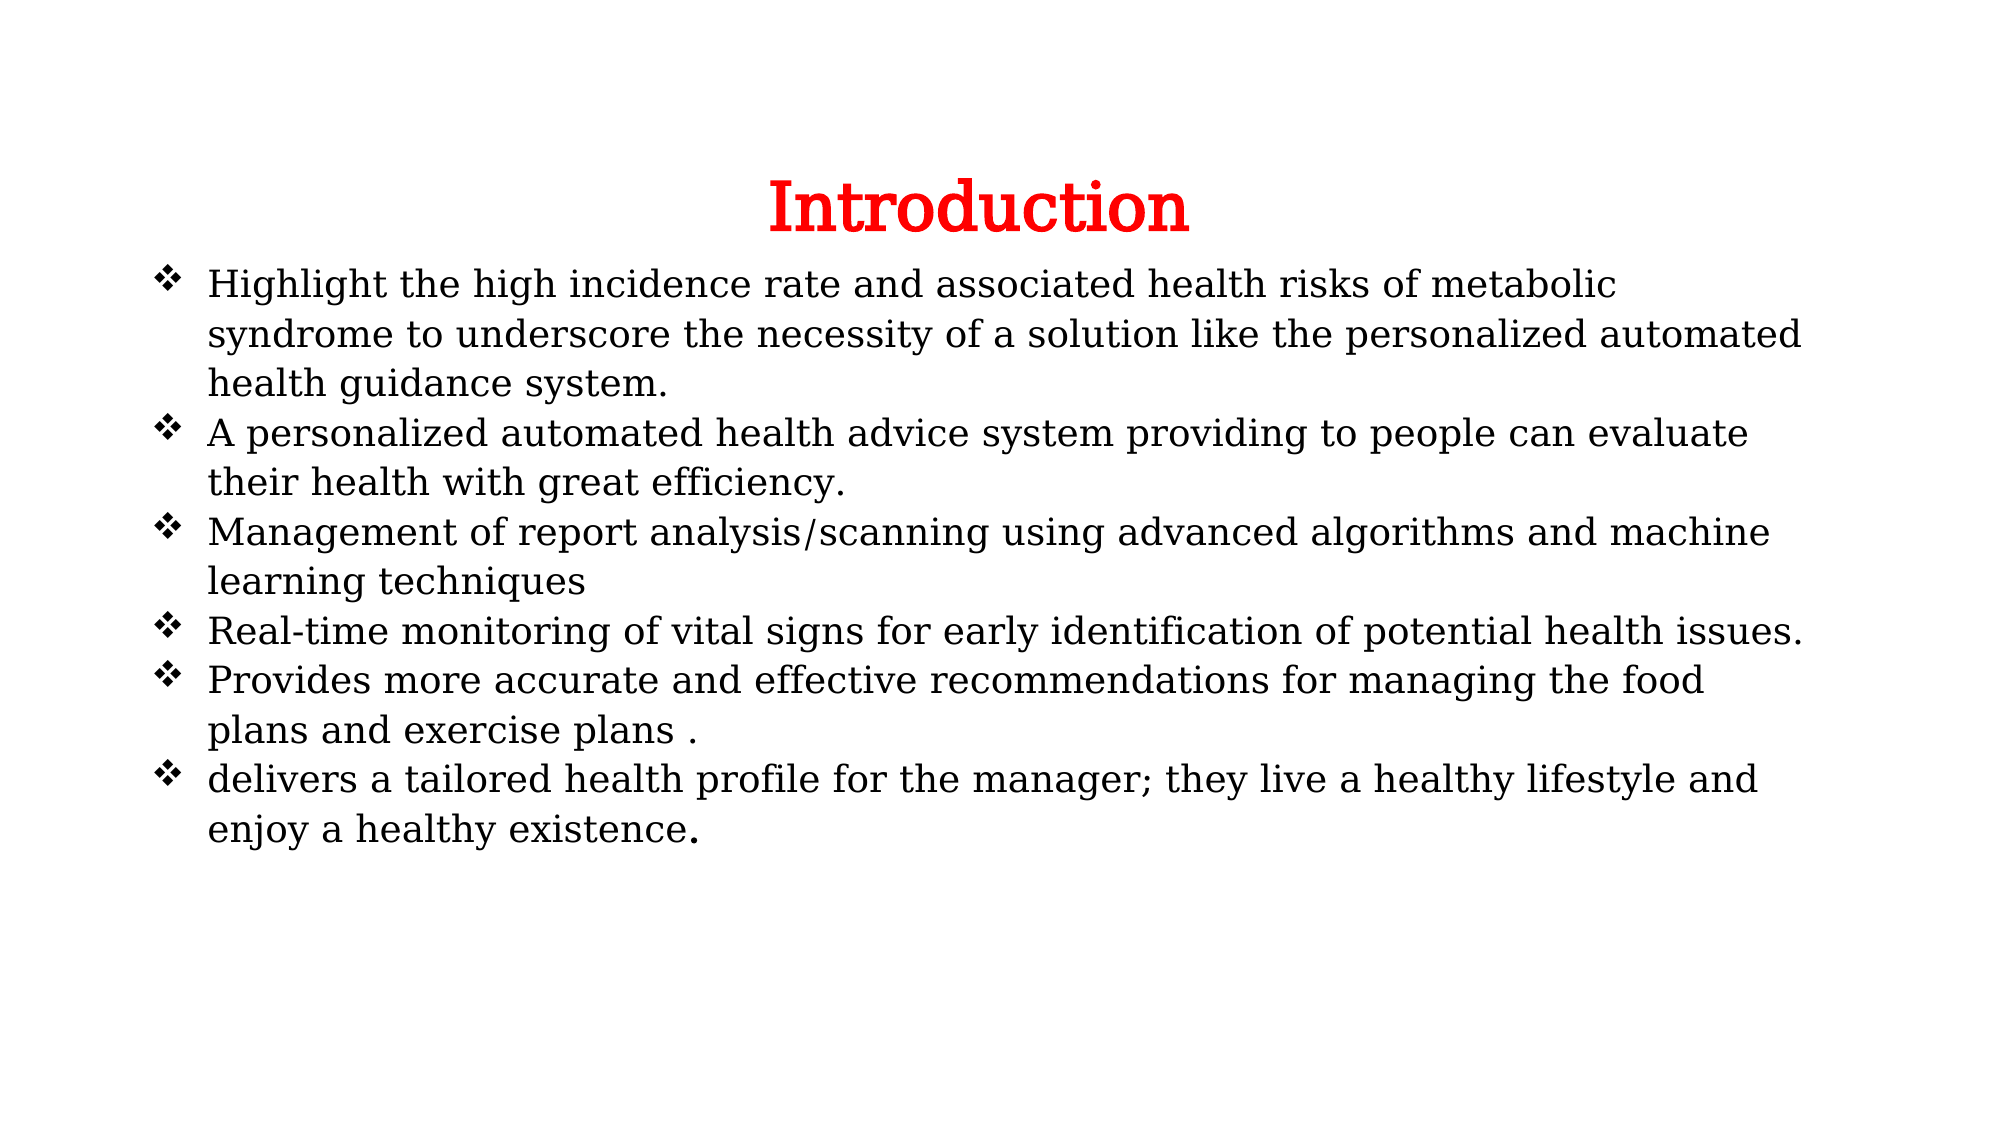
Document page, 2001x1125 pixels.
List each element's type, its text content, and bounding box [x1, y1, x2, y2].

text_box Introduction Highlight the high incidence rate and associated health risks of metabolic syndrome to underscore the necessity of a solution like the personalized automated health guidance system. A personalized automated health advice system providing to people can evaluate their health with great efficiency. Management of report analysis/scanning using advanced algorithms and machine learning techniques Real-time monitoring of vital signs for early identification of potential health issues. Provides more accurate and effective recommendations for managing the food plans and exercise plans . delivers a tailored health profile for the manager; they live a healthy lifestyle and enjoy a healthy existence. [136, 148, 1822, 858]
